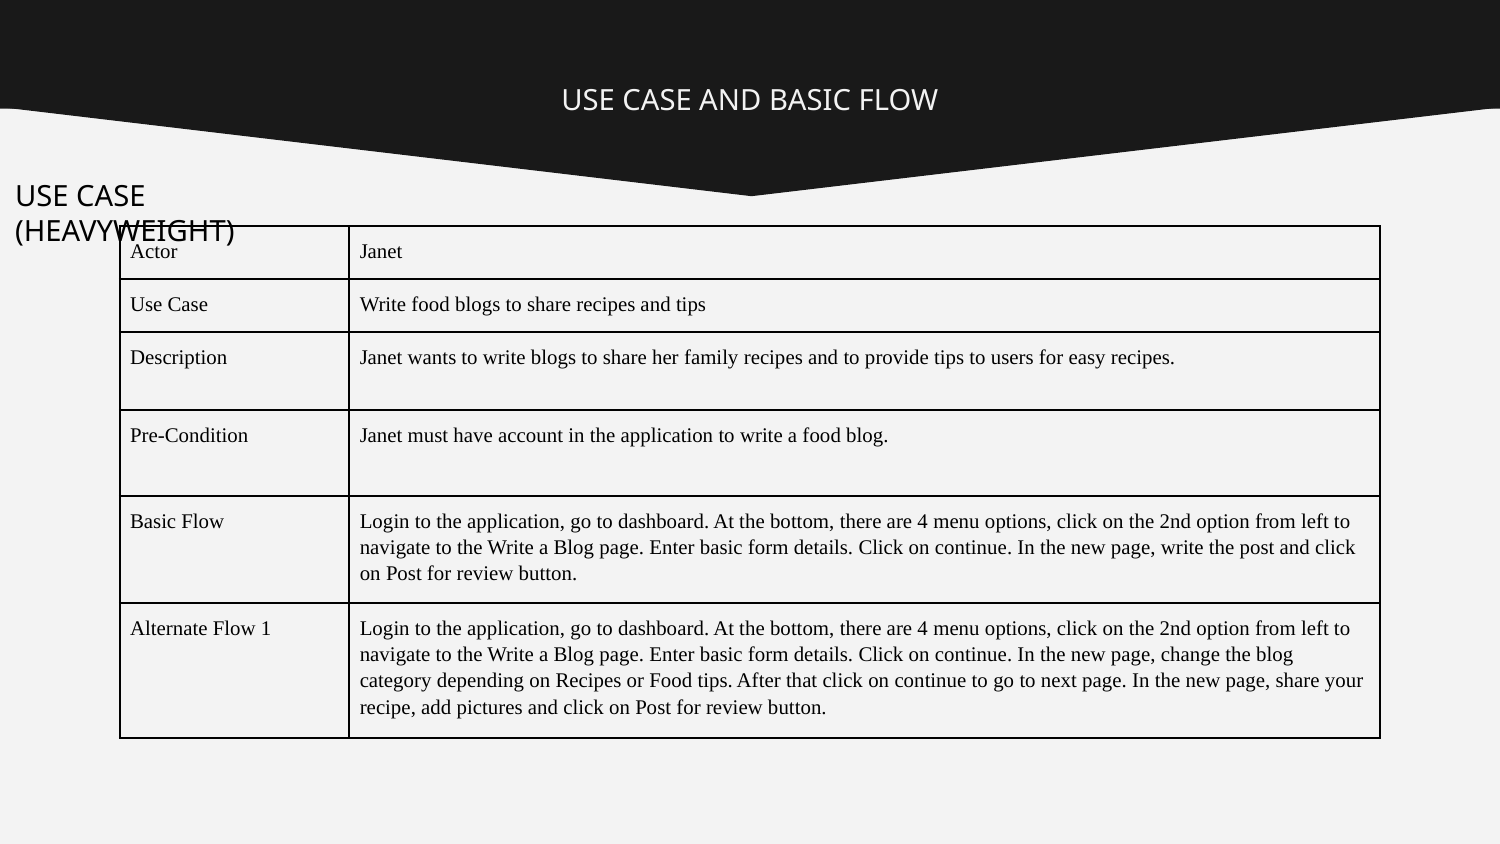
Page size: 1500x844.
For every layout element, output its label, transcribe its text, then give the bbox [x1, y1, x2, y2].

table_cell Write food blogs to share recipes and tips [350, 280, 1379, 331]
table_cell Basic Flow [121, 497, 348, 602]
table_cell Janet must have account in the application to write a food blog. [350, 411, 1379, 495]
table_cell Login to the application, go to dashboard. At the bottom, there are 4 menu options, click on the 2nd option from left to navigate to the Write a Blog page. Enter basic form details. Click on continue. In the new page, change the blog category depending on Recipes or Food tips. After that click on continue to go to next page. In the new page, share your recipe, add pictures and click on Post for review button. [350, 604, 1379, 737]
table_cell Janet wants to write blogs to share her family recipes and to provide tips to users for easy recipes. [350, 333, 1379, 409]
table_cell Alternate Flow 1 [121, 604, 348, 737]
table_header Janet [350, 227, 1379, 278]
table_cell Description [121, 333, 348, 409]
text_box USE CASE (HEAVYWEIGHT) [0, 162, 356, 263]
table_cell Use Case [121, 280, 348, 331]
table_cell Login to the application, go to dashboard. At the bottom, there are 4 menu options, click on the 2nd option from left to navigate to the Write a Blog page. Enter basic form details. Click on continue. In the new page, write the post and click on Post for review button. [350, 497, 1379, 602]
table_header Actor [121, 227, 348, 278]
table_cell Pre-Condition [121, 411, 348, 495]
title USE CASE AND BASIC FLOW [505, 66, 995, 148]
